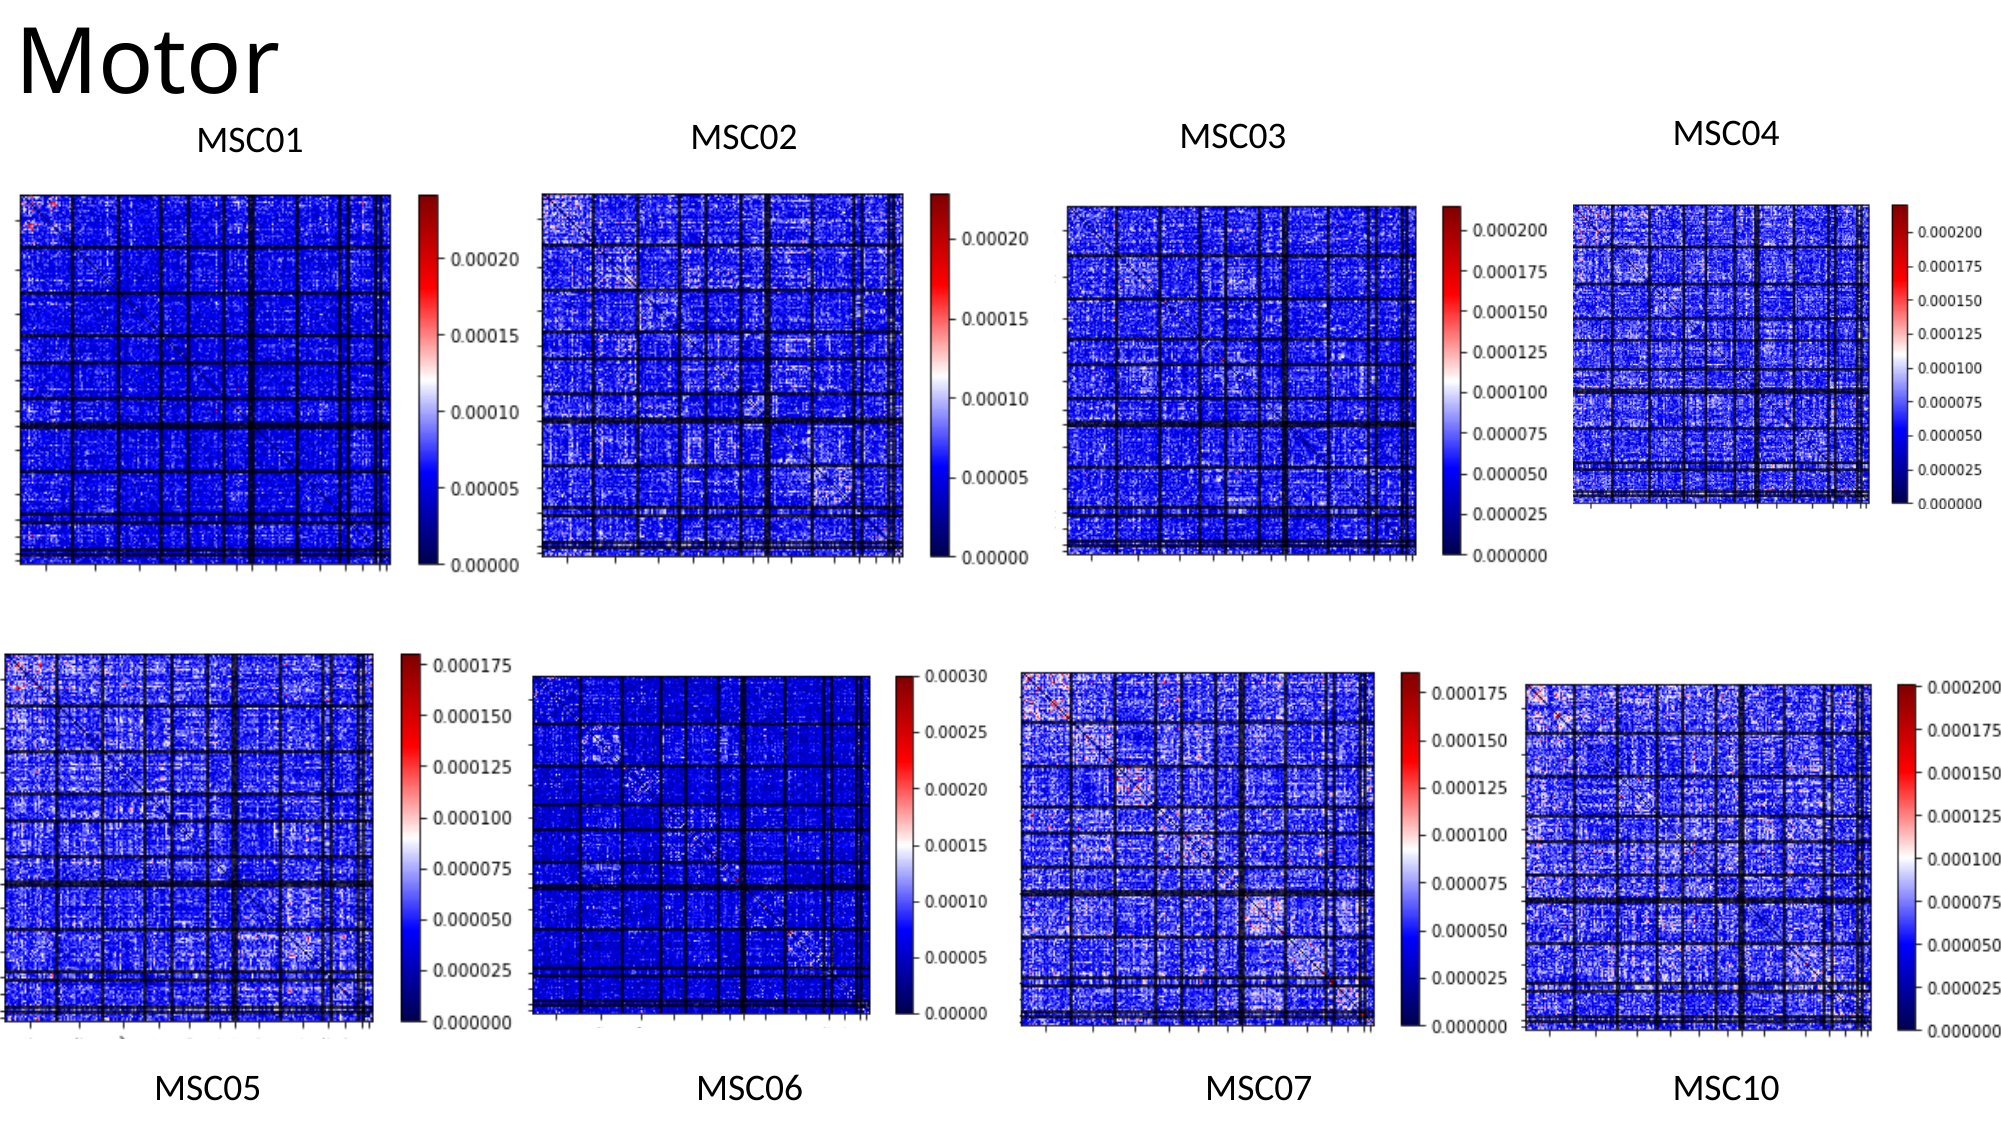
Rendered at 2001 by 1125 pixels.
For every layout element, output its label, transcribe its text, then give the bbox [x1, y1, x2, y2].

picture [1520, 670, 2001, 1039]
text_box MSC07 [1190, 1056, 1422, 1116]
text_box MSC01 [181, 107, 369, 168]
picture [1573, 195, 1991, 509]
picture [11, 183, 531, 576]
text_box MSC05 [139, 1056, 348, 1116]
text_box MSC02 [675, 104, 863, 165]
text_box MSC06 [681, 1056, 890, 1116]
picture [1054, 195, 1558, 564]
picture [1019, 661, 1518, 1039]
text_box MSC04 [1657, 100, 1845, 161]
title Motor [0, 3, 1725, 125]
picture [532, 182, 1040, 568]
picture [0, 648, 998, 1039]
text_box MSC03 [1164, 103, 1352, 164]
text_box MSC10 [1657, 1056, 1889, 1116]
